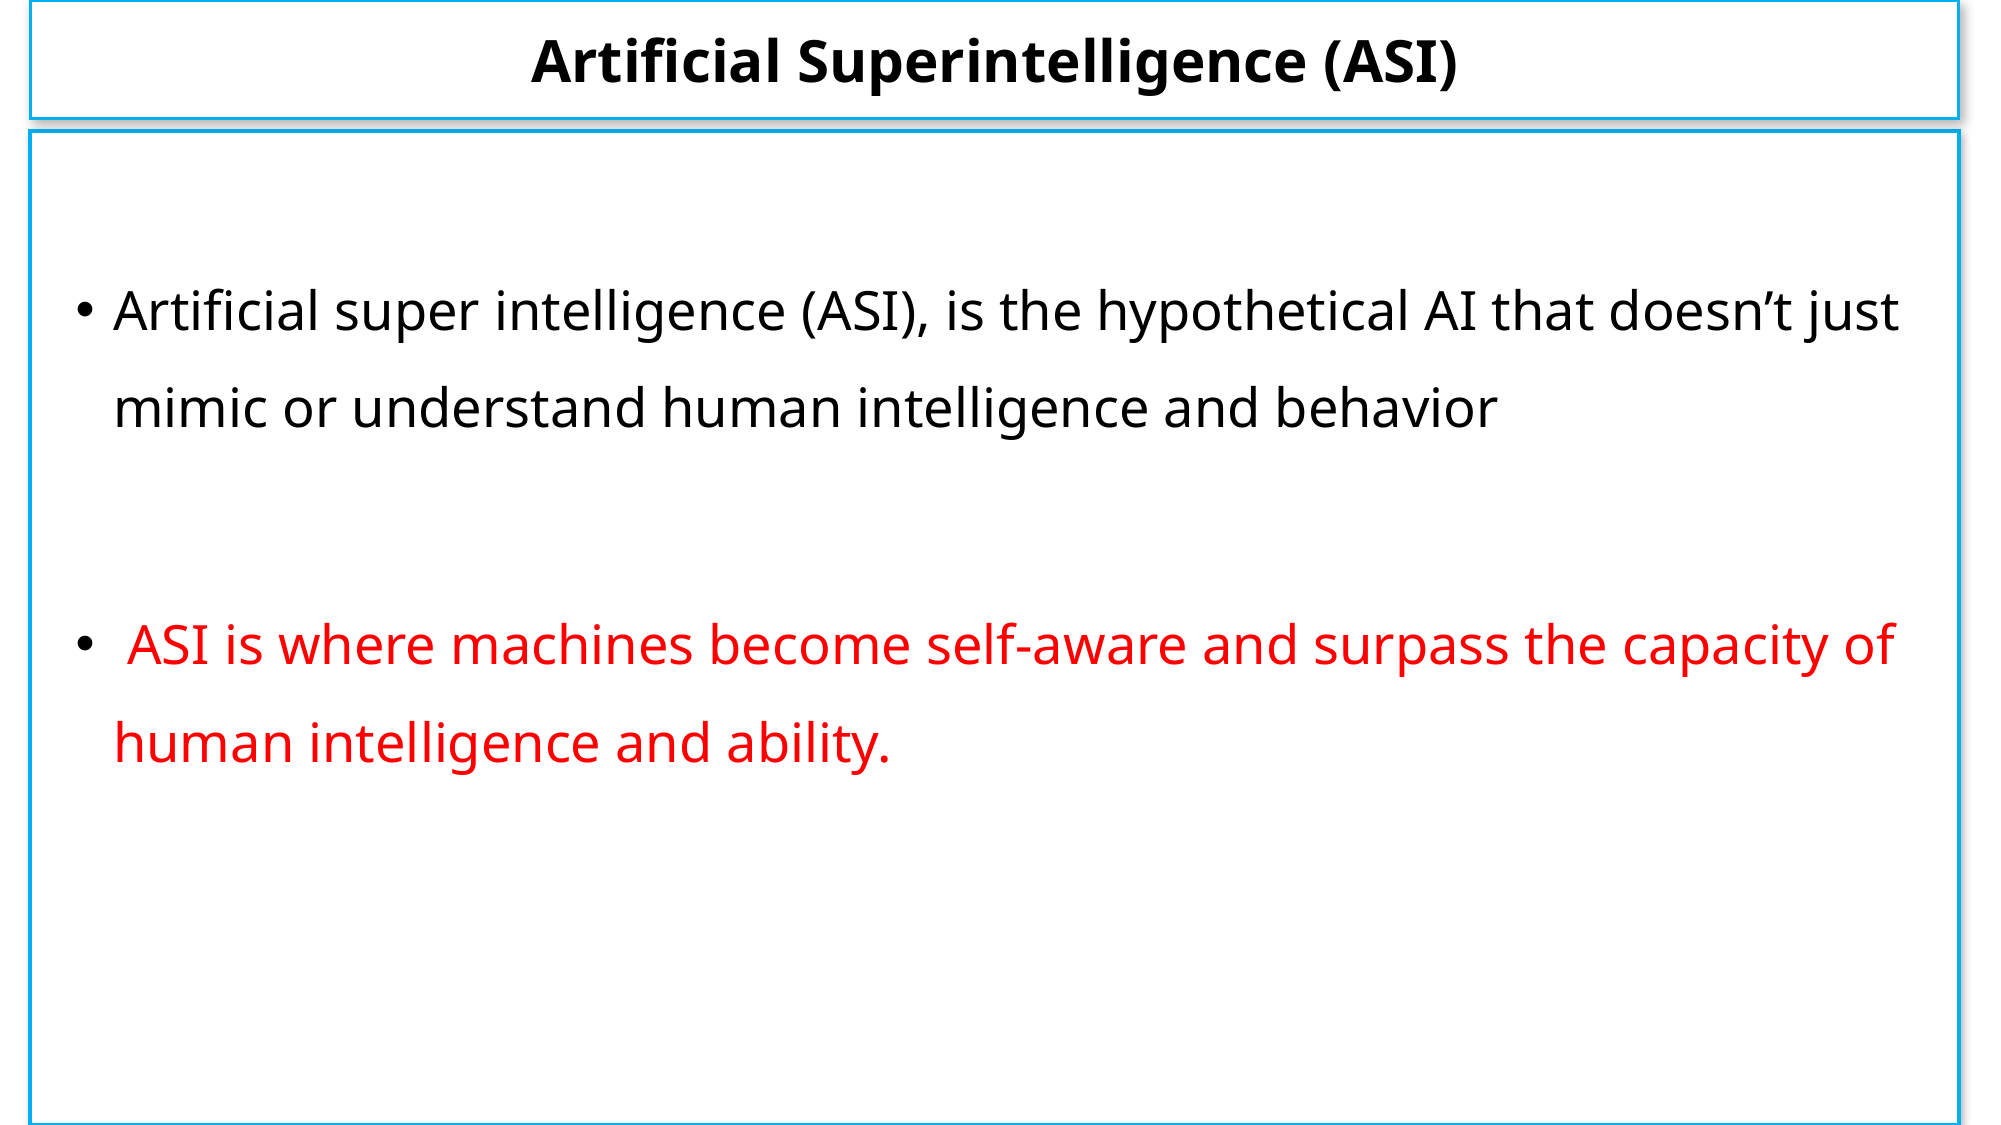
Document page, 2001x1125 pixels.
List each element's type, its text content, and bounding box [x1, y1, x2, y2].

text_box [29, 129, 1960, 1125]
list Artificial super intelligence (ASI), is the hypothetical AI that doesn’t just mimic or understand human intelligence and behavior ASI is where machines become self-aware and surpass the capacity of human intelligence and ability. [60, 149, 1934, 1125]
text_box Artificial Superintelligence (ASI) [29, 0, 1960, 120]
